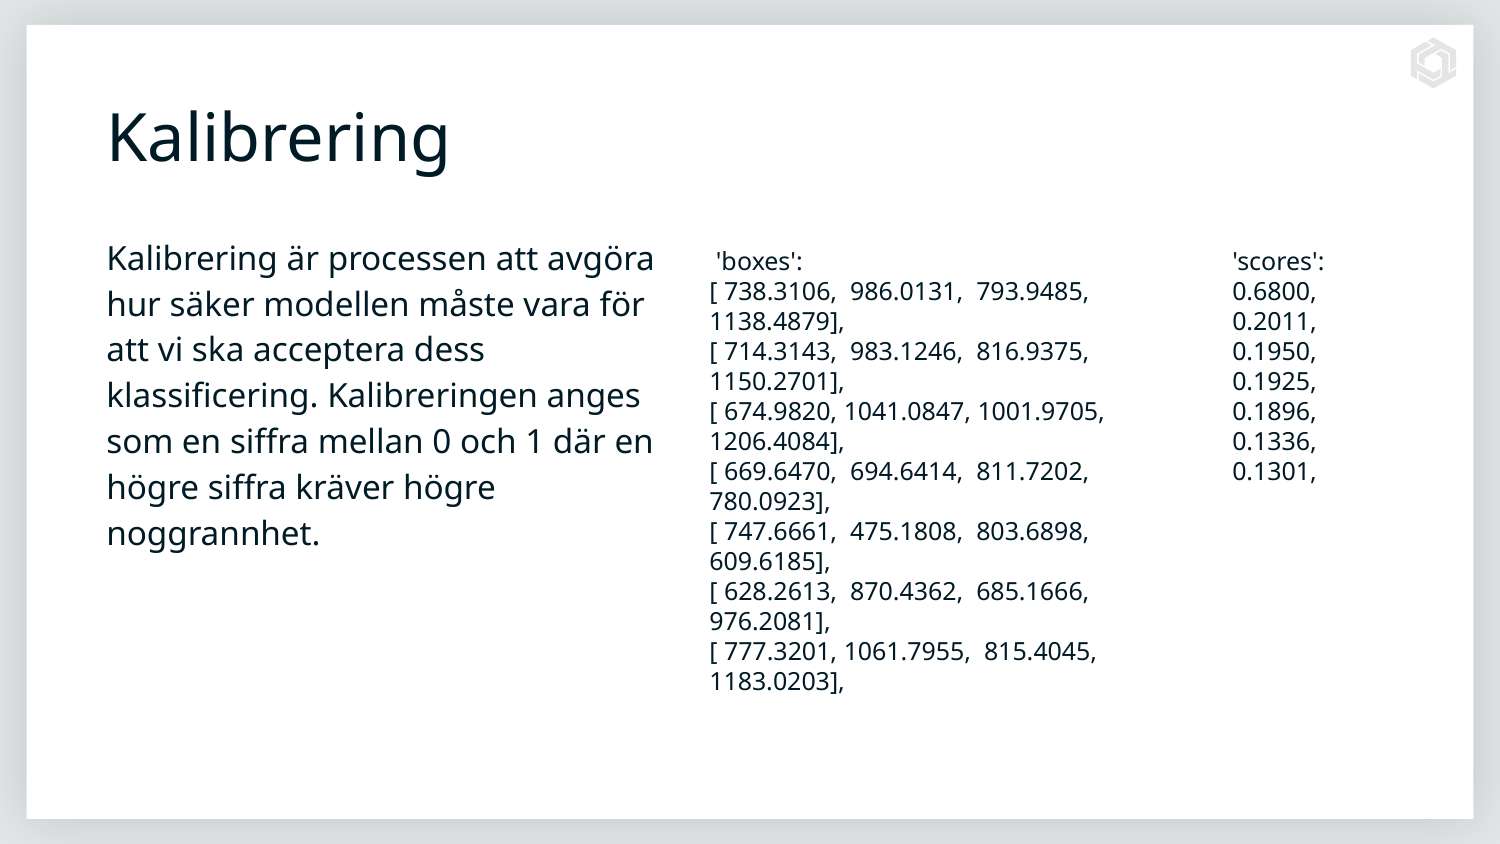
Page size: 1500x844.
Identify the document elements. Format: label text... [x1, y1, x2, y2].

title Kalibrering [106, 94, 1072, 193]
list Kalibrering är processen att avgöra hur säker modellen måste vara för att vi ska acceptera dess klassificering. Kalibreringen anges som en siffra mellan 0 och 1 där en högre siffra kräver högre noggrannhet. [106, 230, 685, 750]
text_box 'boxes': [ 738.3106, 986.0131, 793.9485, 1138.4879], [ 714.3143, 983.1246, 816.9375, 1150.2701], [ 674.9820, 1041.0847, 1001.9705, 1206.4084], [ 669.6470, 694.6414, 811.7202, 780.0923], [ 747.6661, 475.1808, 803.6898, 609.6185], [ 628.2613, 870.4362, 685.1666, 976.2081], [ 777.3201, 1061.7955, 815.4045, 1183.0203], [694, 230, 1210, 749]
text_box 'scores': 0.6800, 0.2011, 0.1950, 0.1925, 0.1896, 0.1336, 0.1301, [1217, 230, 1454, 753]
